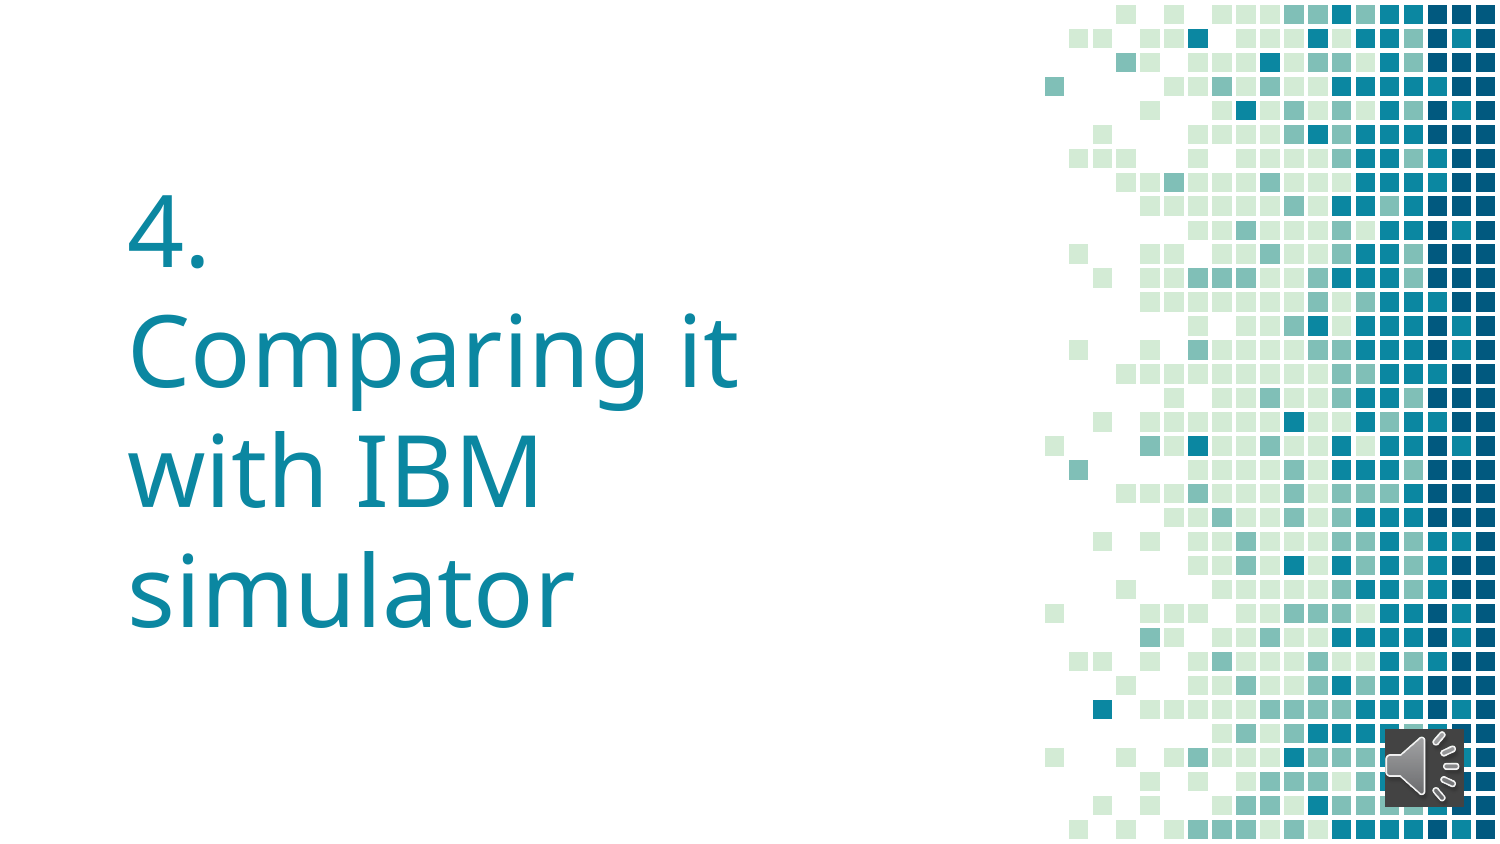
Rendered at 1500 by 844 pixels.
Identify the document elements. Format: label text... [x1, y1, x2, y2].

title 4. Comparing it with IBM simulator [112, 472, 977, 663]
picture [1384, 728, 1465, 809]
